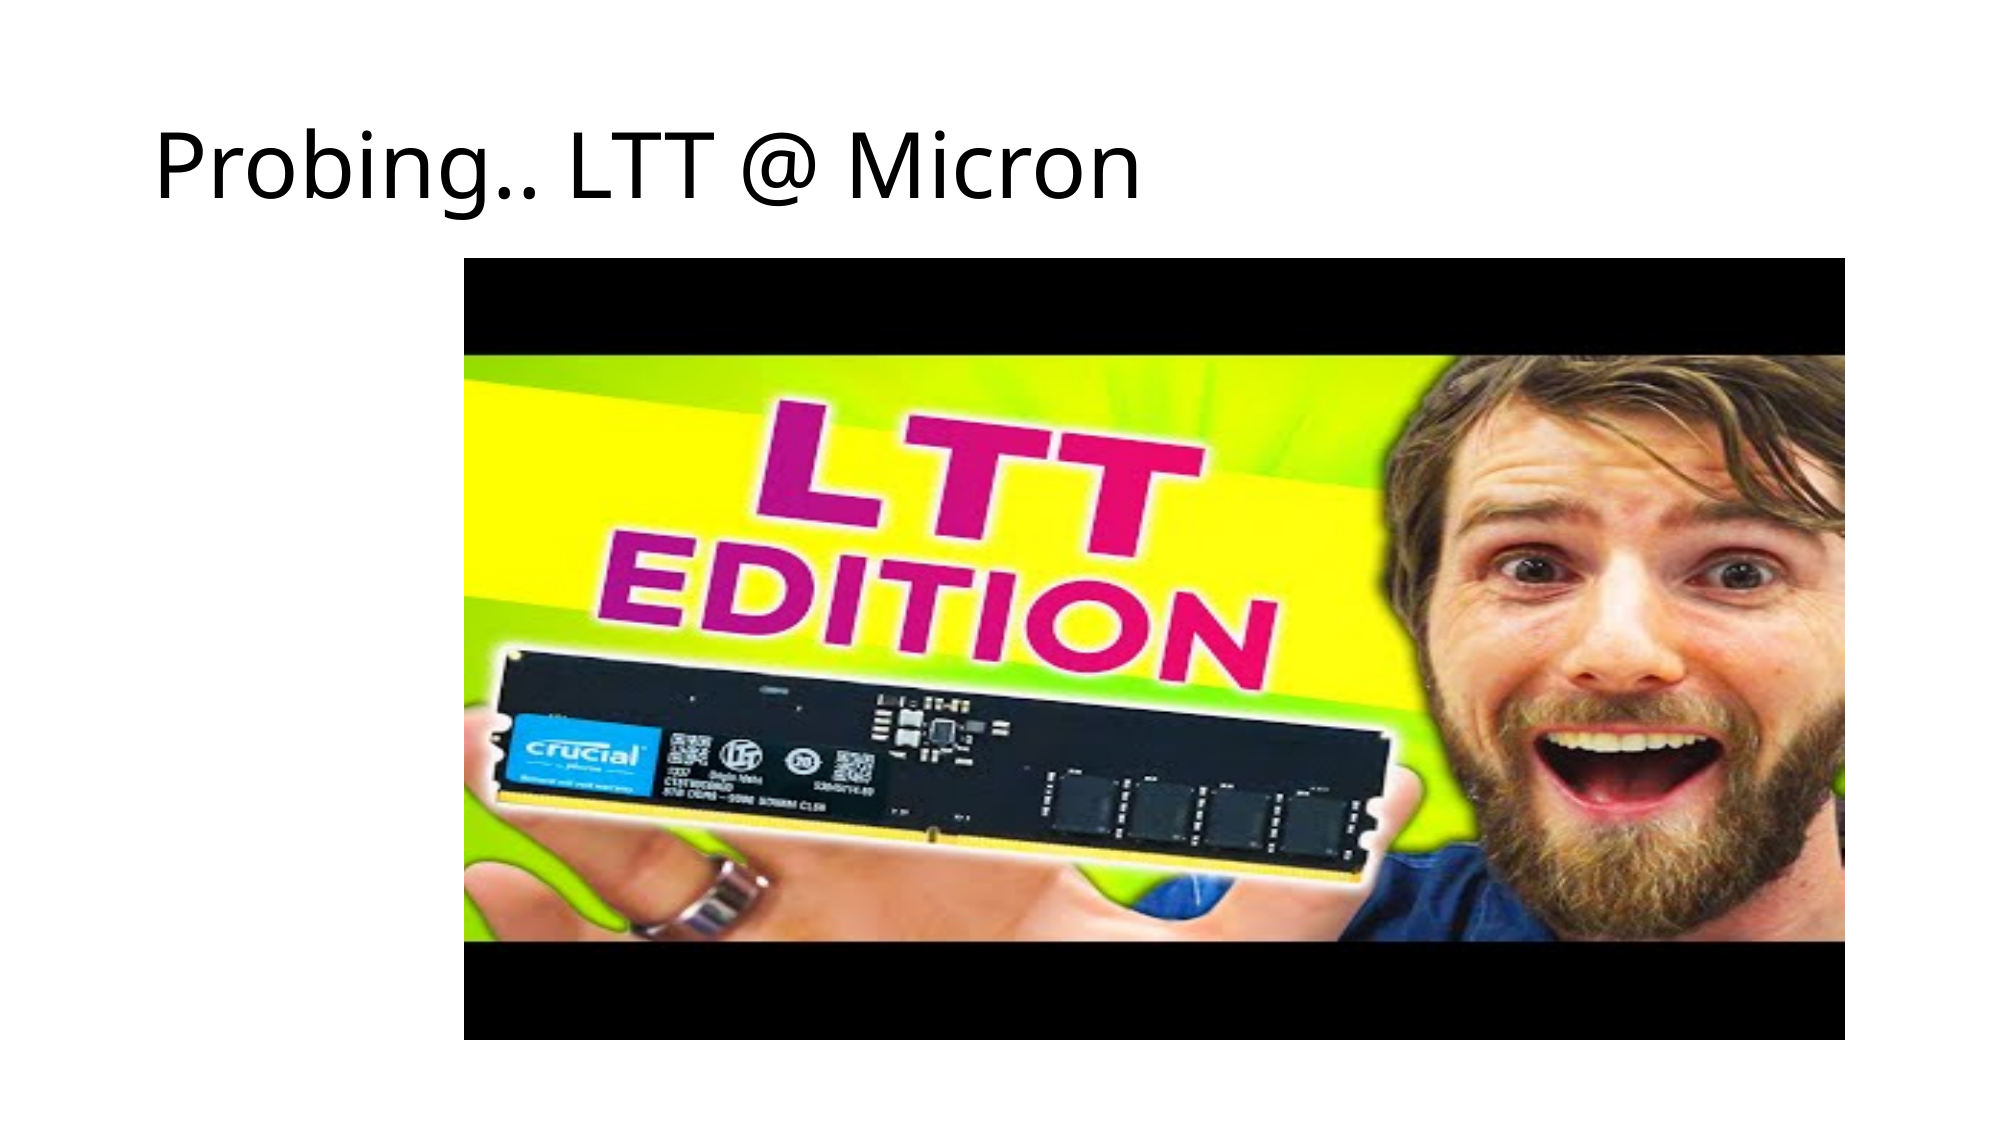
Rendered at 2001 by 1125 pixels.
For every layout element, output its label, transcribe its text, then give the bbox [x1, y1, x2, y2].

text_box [463, 257, 1846, 1040]
title Probing.. LTT @ Micron [137, 59, 1863, 278]
